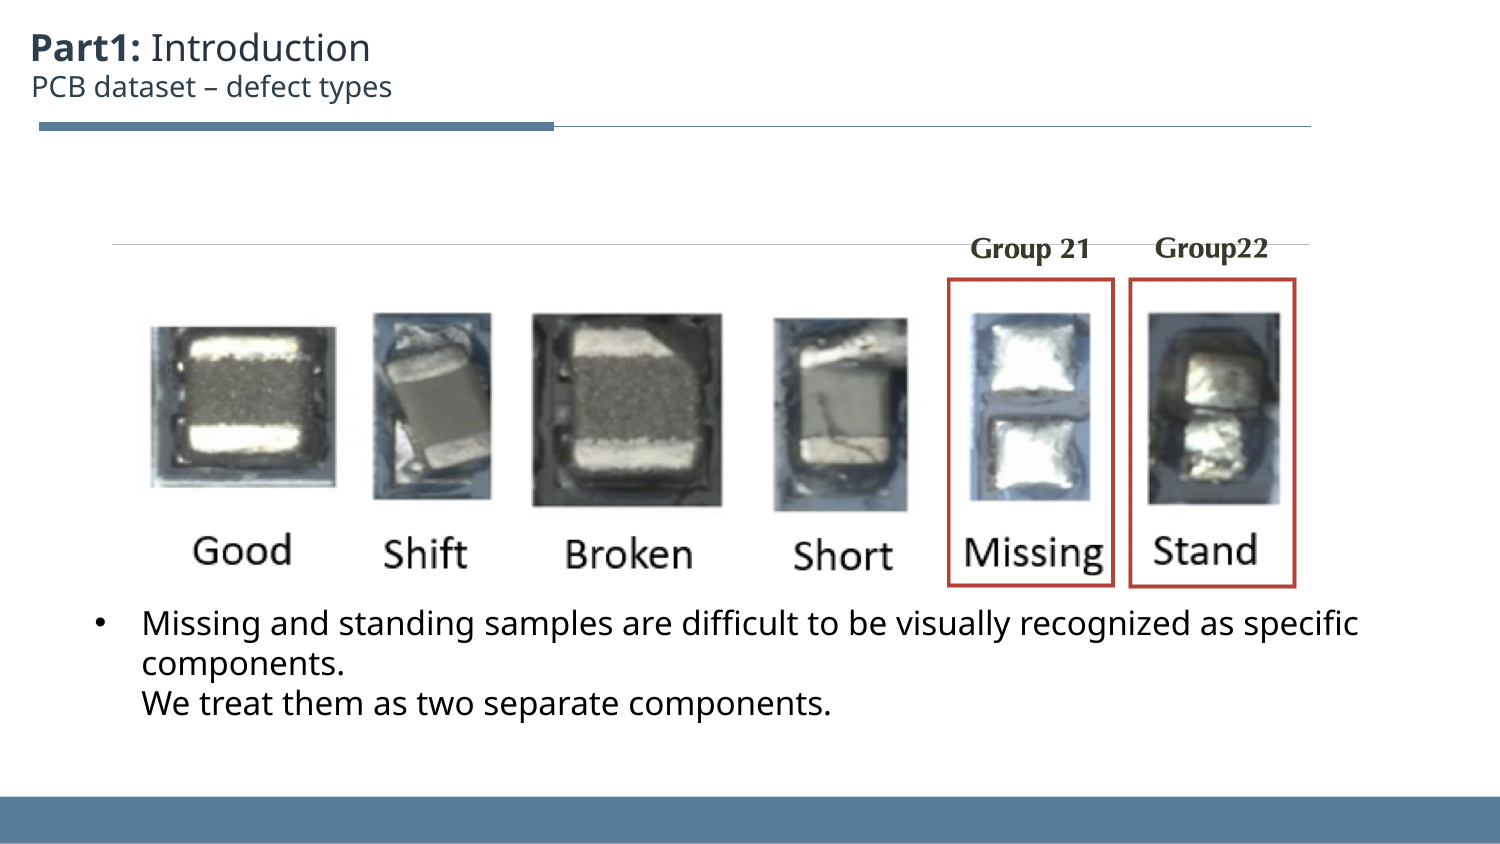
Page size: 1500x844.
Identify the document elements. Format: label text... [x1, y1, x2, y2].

picture [112, 224, 1388, 620]
text_box Part1: Introduction PCB dataset – defect types [14, 16, 1163, 111]
text_box Missing and standing samples are difficult to be visually recognized as specific components. We treat them as two separate components. [79, 595, 1388, 770]
